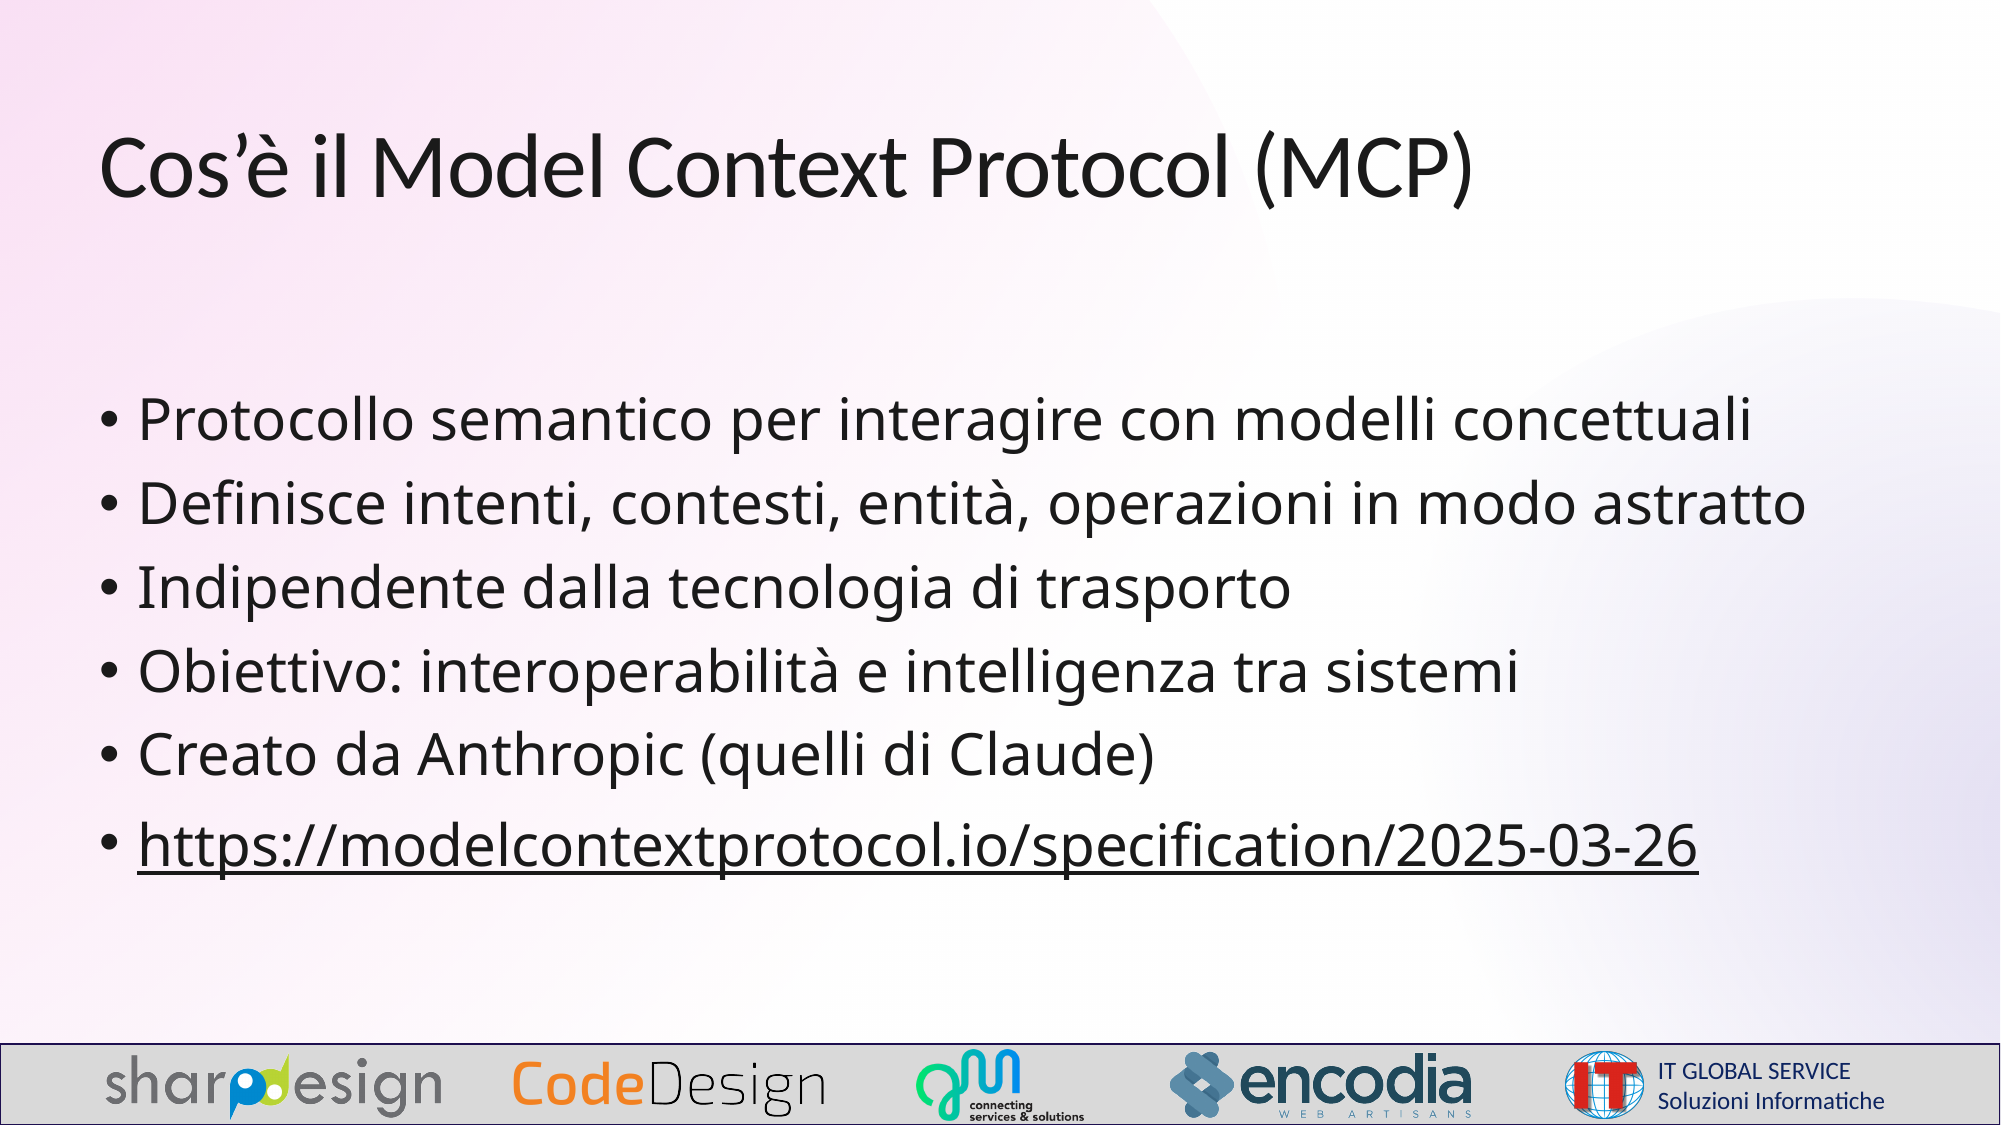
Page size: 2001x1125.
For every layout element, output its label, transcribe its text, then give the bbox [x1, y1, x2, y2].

list Protocollo semantico per interagire con modelli concettuali Definisce intenti, contesti, entità, operazioni in modo astratto Indipendente dalla tecnologia di trasporto Obiettivo: interoperabilità e intelligenza tra sistemi Creato da Anthropic (quelli di Claude) https://modelcontextprotocol.io/specification/2025-03-26 [99, 299, 1900, 1025]
picture [92, 1048, 450, 1123]
picture [1565, 1051, 1644, 1119]
picture [507, 1055, 830, 1123]
picture [916, 1049, 1084, 1121]
picture [1167, 1045, 1482, 1125]
title Cos’è il Model Context Protocol (MCP) [99, 99, 1900, 235]
picture [0, 0, 2001, 1043]
